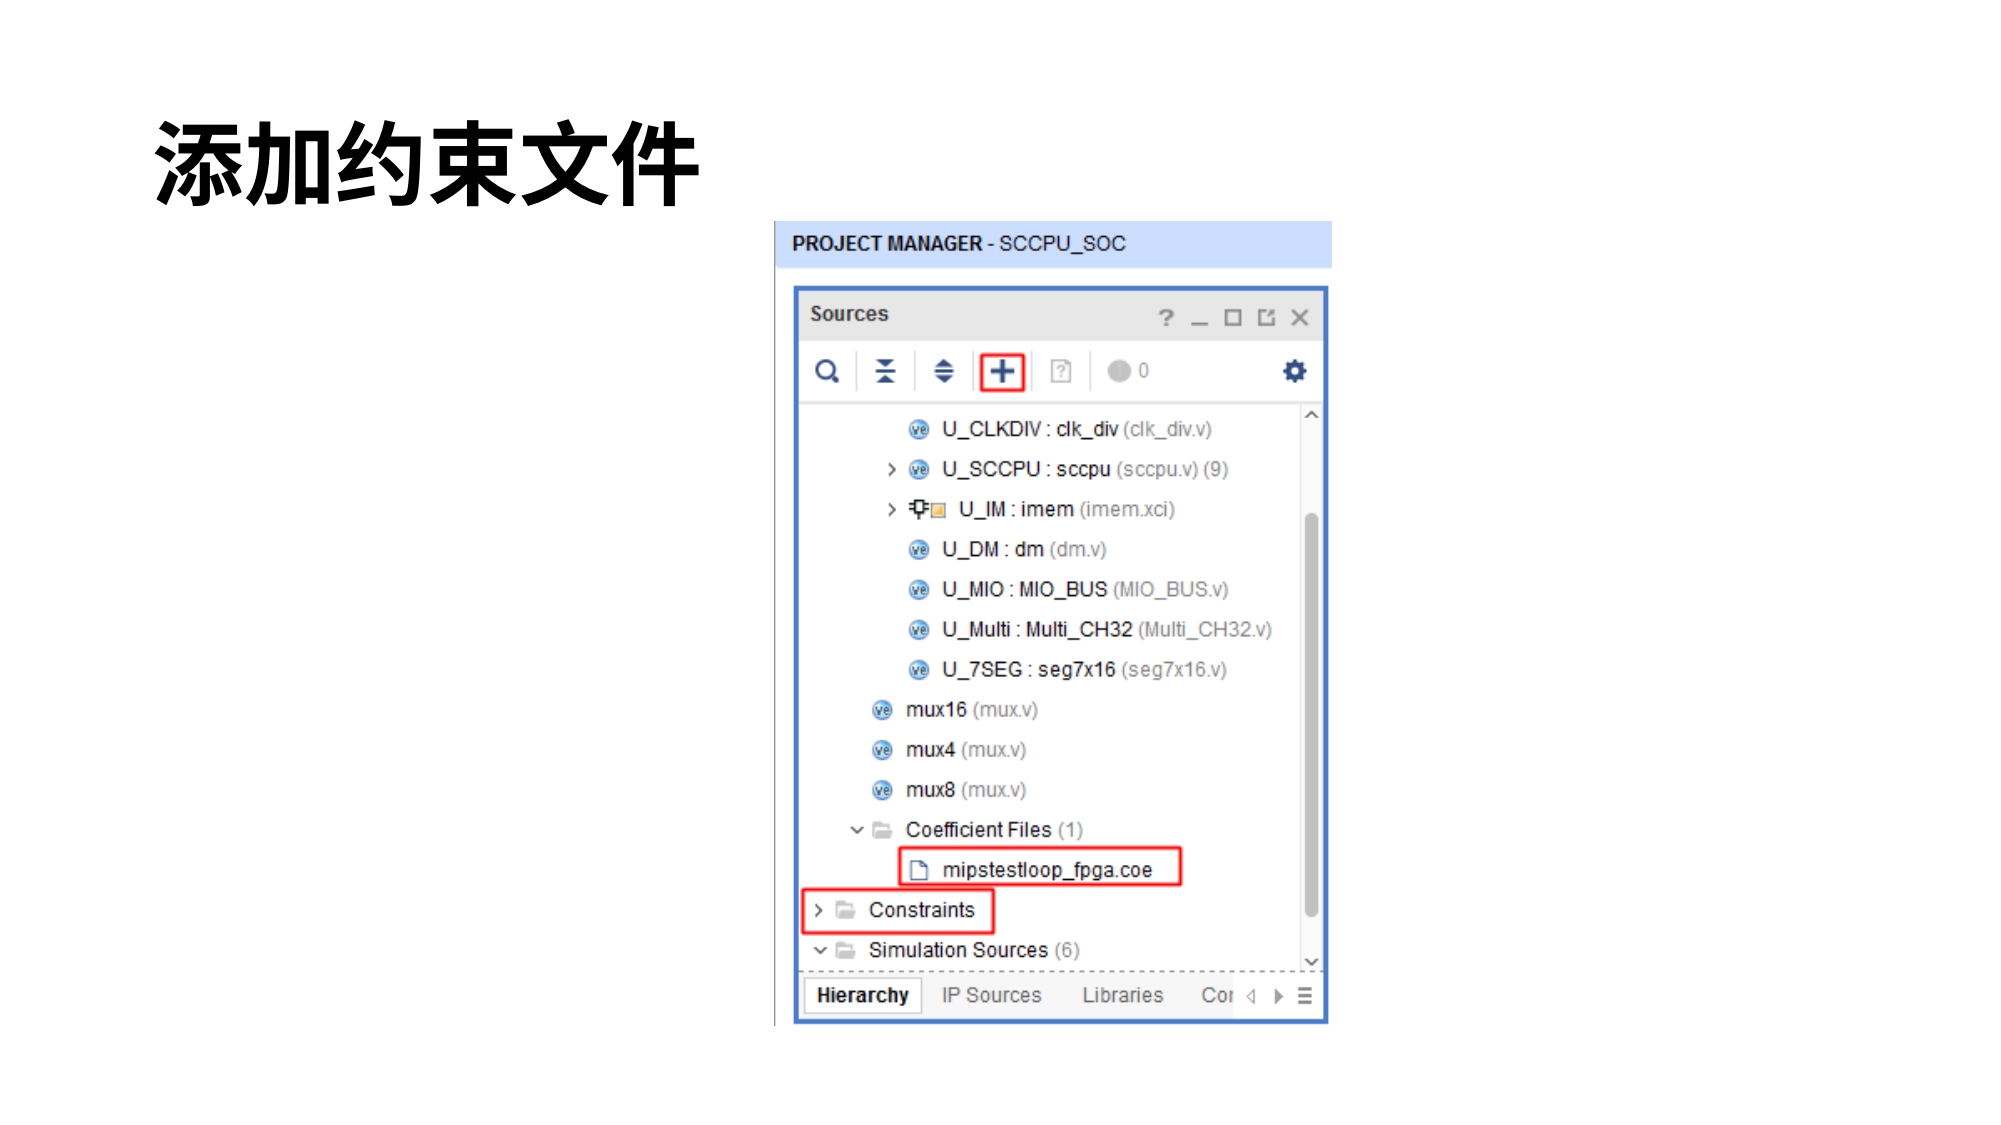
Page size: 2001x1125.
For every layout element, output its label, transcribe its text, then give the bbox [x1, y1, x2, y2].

title 添加约束文件 [137, 59, 1863, 278]
picture [774, 221, 1333, 1026]
